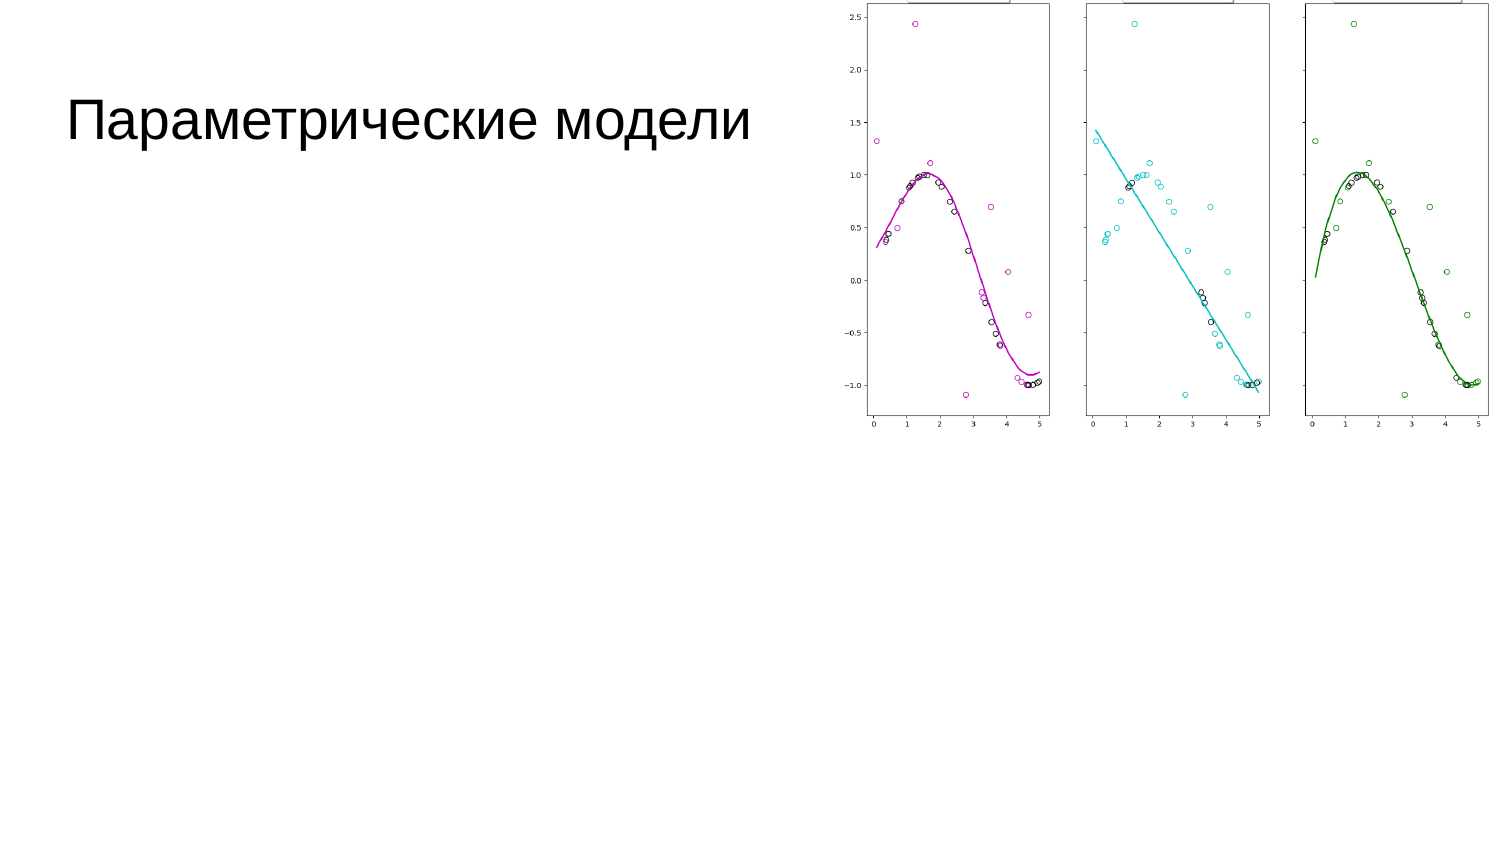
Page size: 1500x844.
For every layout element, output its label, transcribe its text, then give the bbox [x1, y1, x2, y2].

picture [839, 0, 1500, 434]
title Параметрические модели [51, 72, 834, 167]
